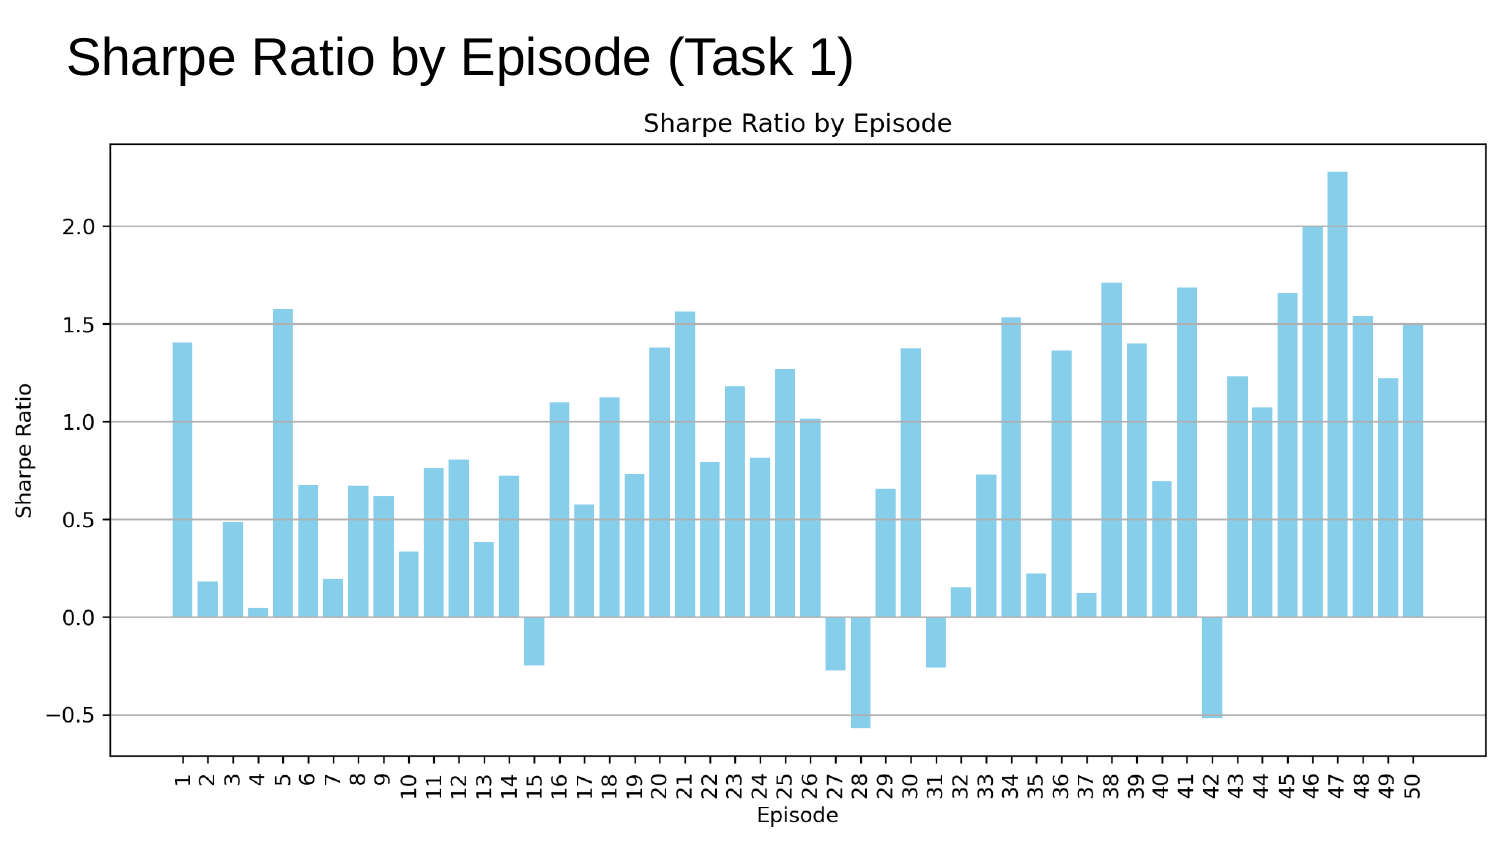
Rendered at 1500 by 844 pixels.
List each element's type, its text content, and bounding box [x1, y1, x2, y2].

title Sharpe Ratio by Episode (Task 1) [51, 7, 1449, 96]
picture [0, 97, 1500, 841]
